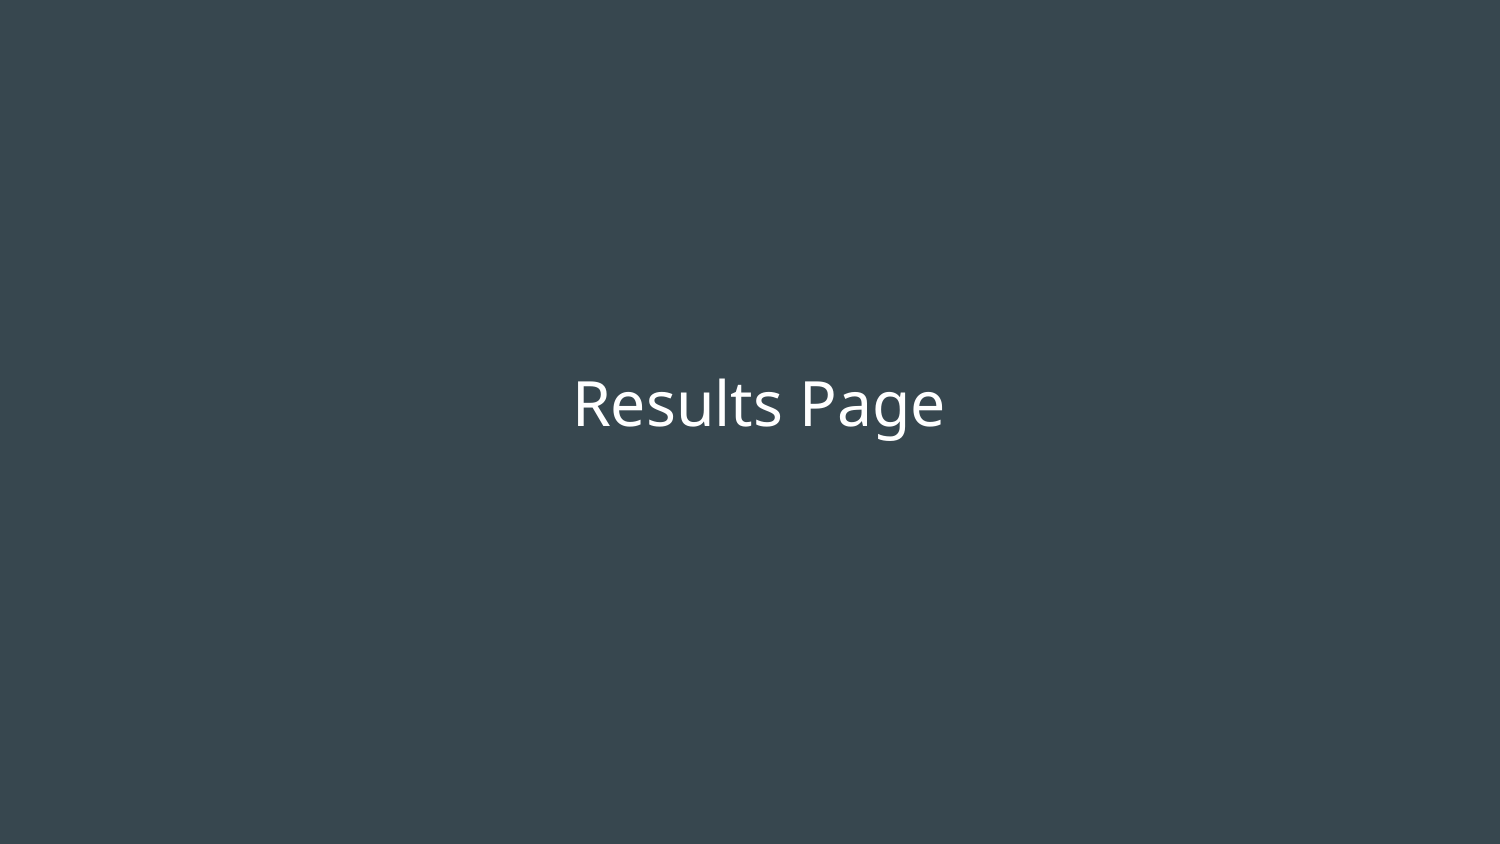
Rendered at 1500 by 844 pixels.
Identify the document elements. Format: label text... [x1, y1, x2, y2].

title Results Page [60, 349, 1459, 444]
